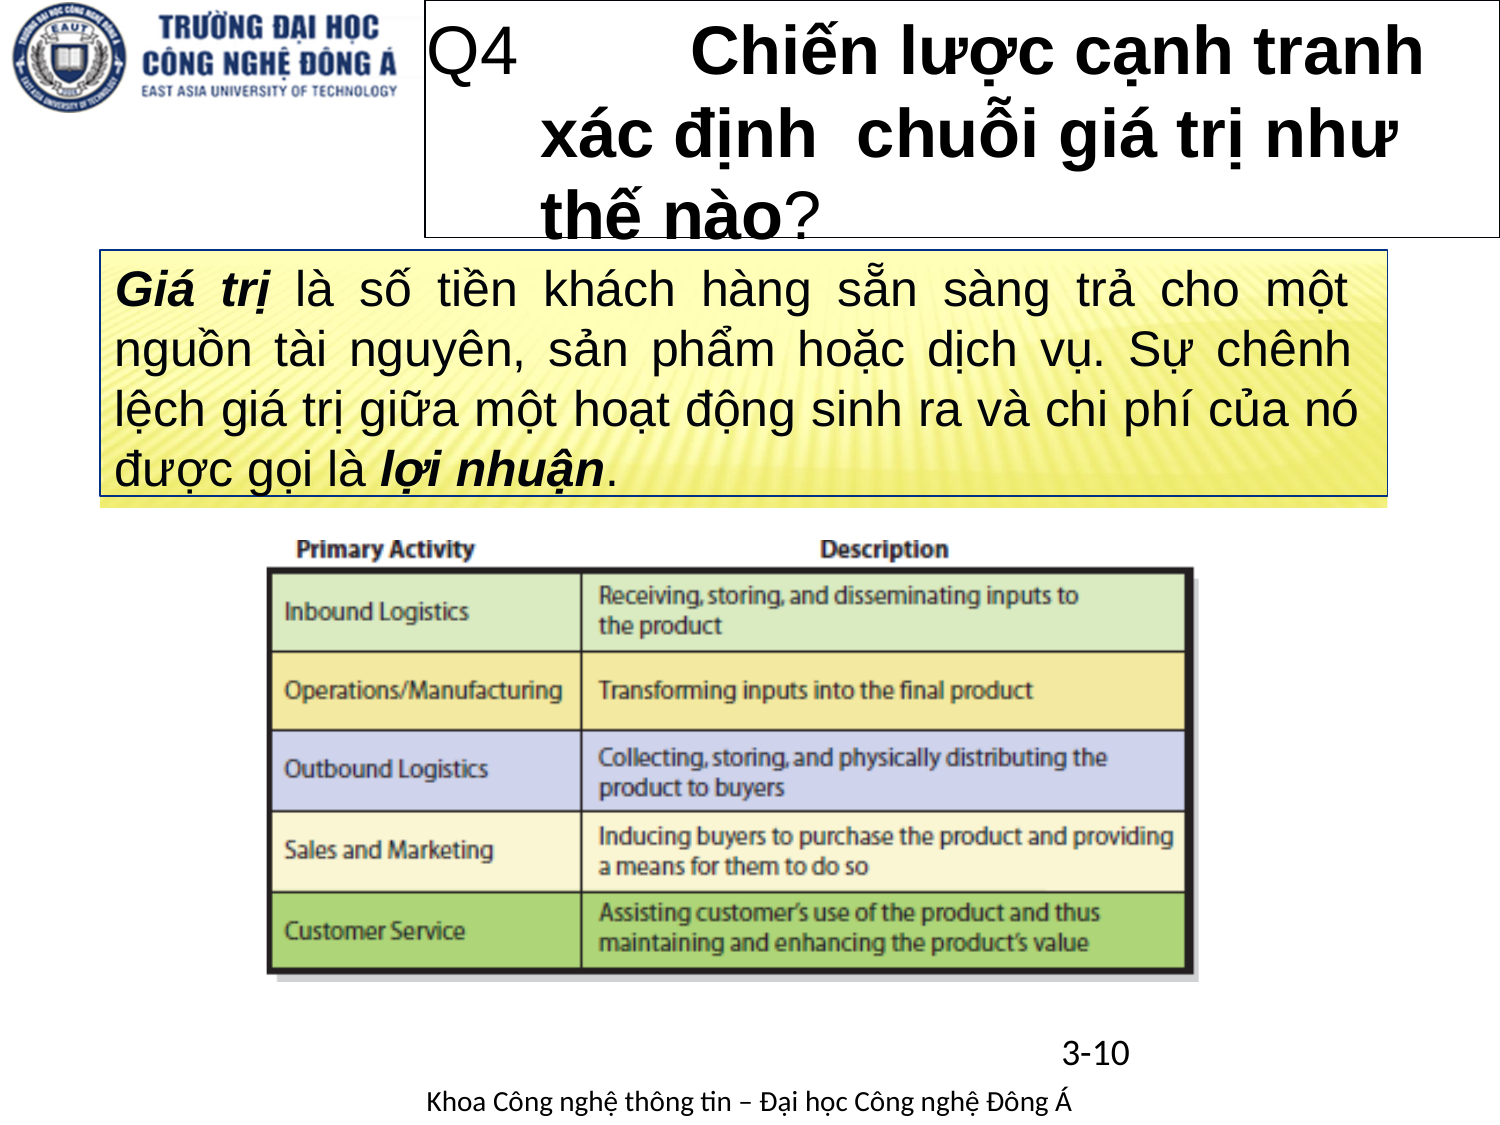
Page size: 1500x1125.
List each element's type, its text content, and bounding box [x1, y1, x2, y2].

text_box [425, 0, 1500, 238]
title Q4 Chiến lược cạnh tranh xác định chuỗi giá trị như thế nào? [425, 3, 1488, 254]
slide_number 3-10 [1059, 1042, 1397, 1125]
text_box Giá trị là số tiền khách hàng sẵn sàng trả cho một nguồn tài nguyên, sản phẩm hoặc dịch vụ. Sự chênh lệch giá trị giữa một hoạt động sinh ra và chi phí của nó được gọi là lợi nhuận. [99, 249, 1388, 497]
text_box [266, 540, 1199, 982]
picture [4, 2, 425, 113]
text_box [99, 497, 1388, 508]
